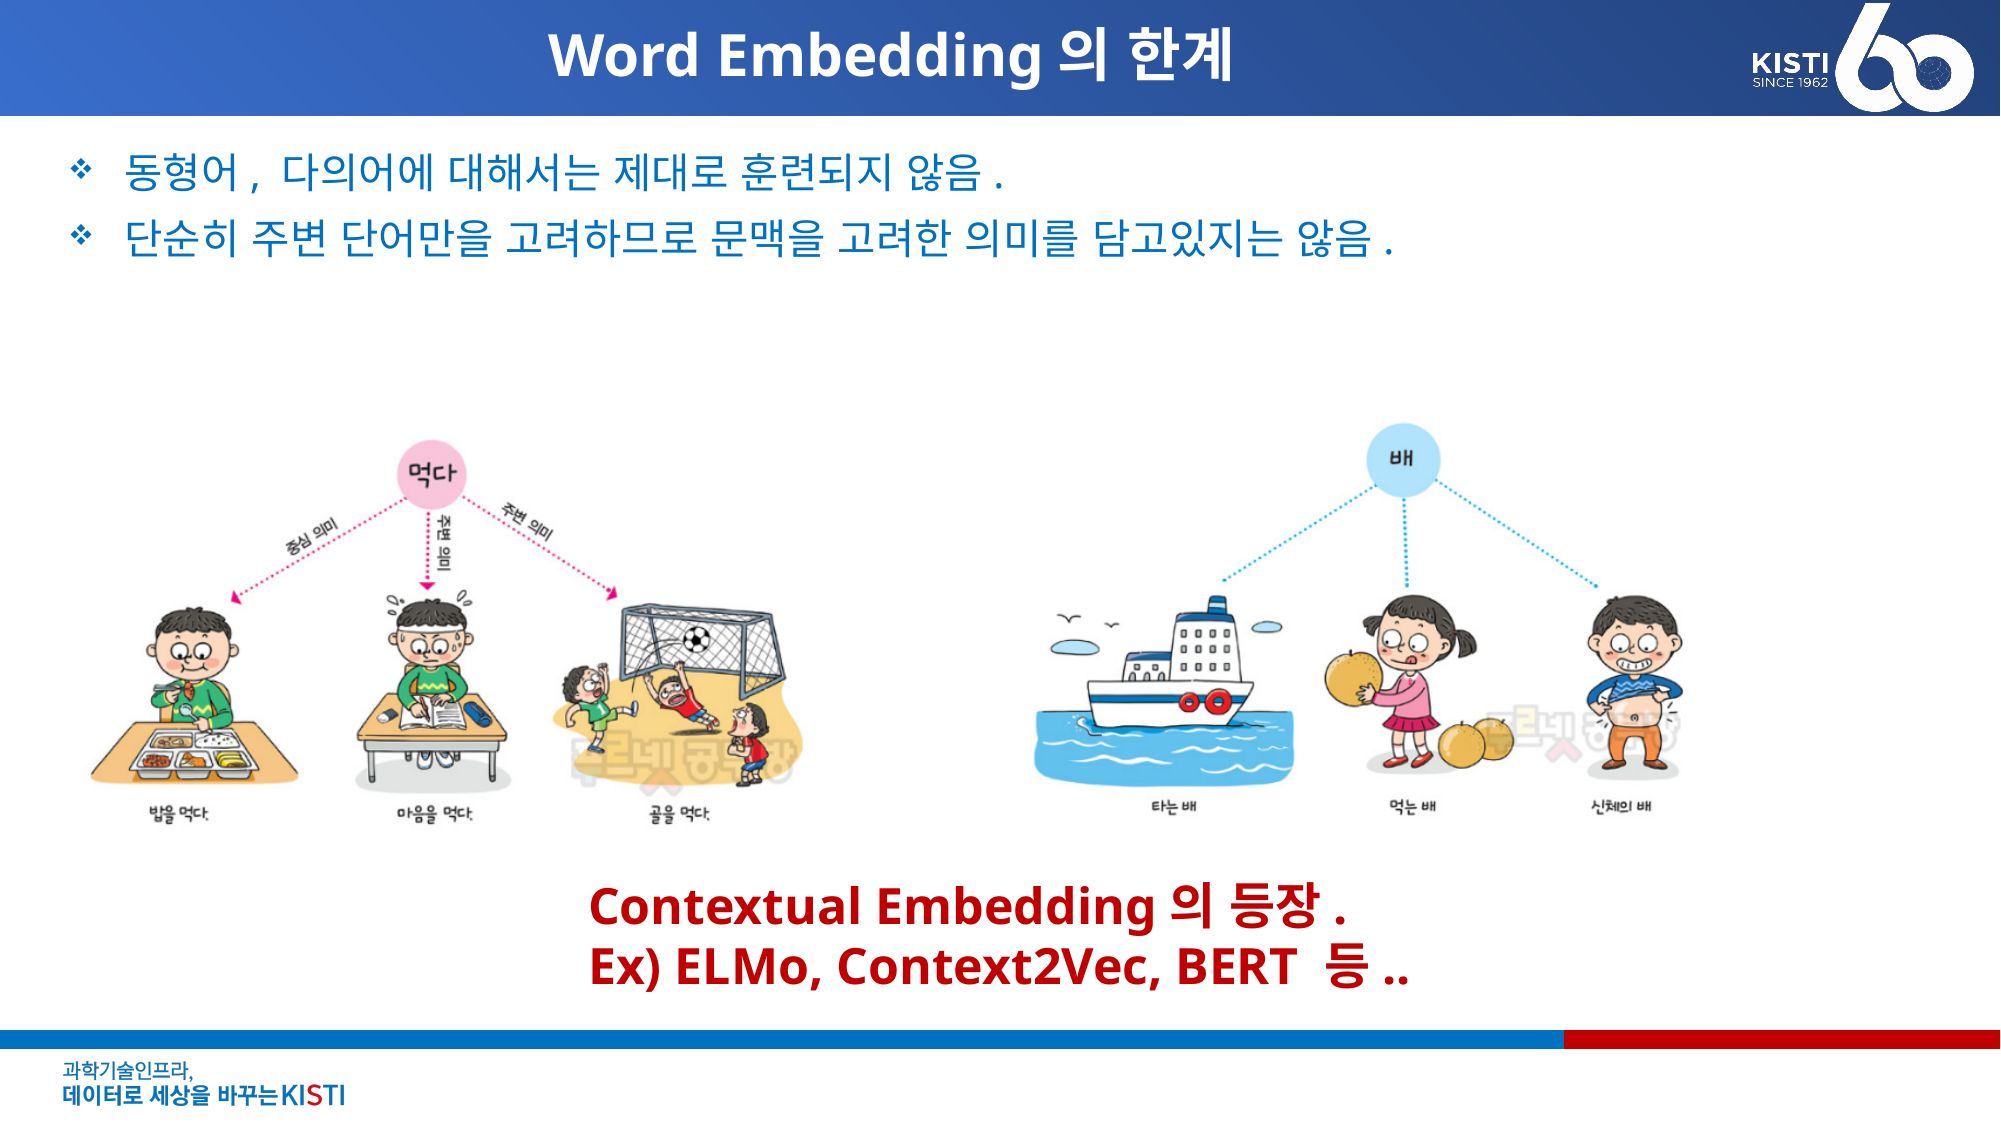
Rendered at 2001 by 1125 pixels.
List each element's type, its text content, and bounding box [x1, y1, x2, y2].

title Word Embedding의 한계 [63, 0, 1720, 116]
list 동형어, 다의어에 대해서는 제대로 훈련되지 않음. 단순히 주변 단어만을 고려하므로 문맥을 고려한 의미를 담고있지는 않음. [53, 144, 1947, 1015]
picture [63, 1061, 344, 1106]
picture [1753, 3, 1974, 112]
picture [48, 439, 849, 830]
picture [1018, 403, 1744, 830]
text_box Contextual Embedding의 등장. Ex) ELMo, Context2Vec, BERT 등.. [573, 866, 1464, 1002]
